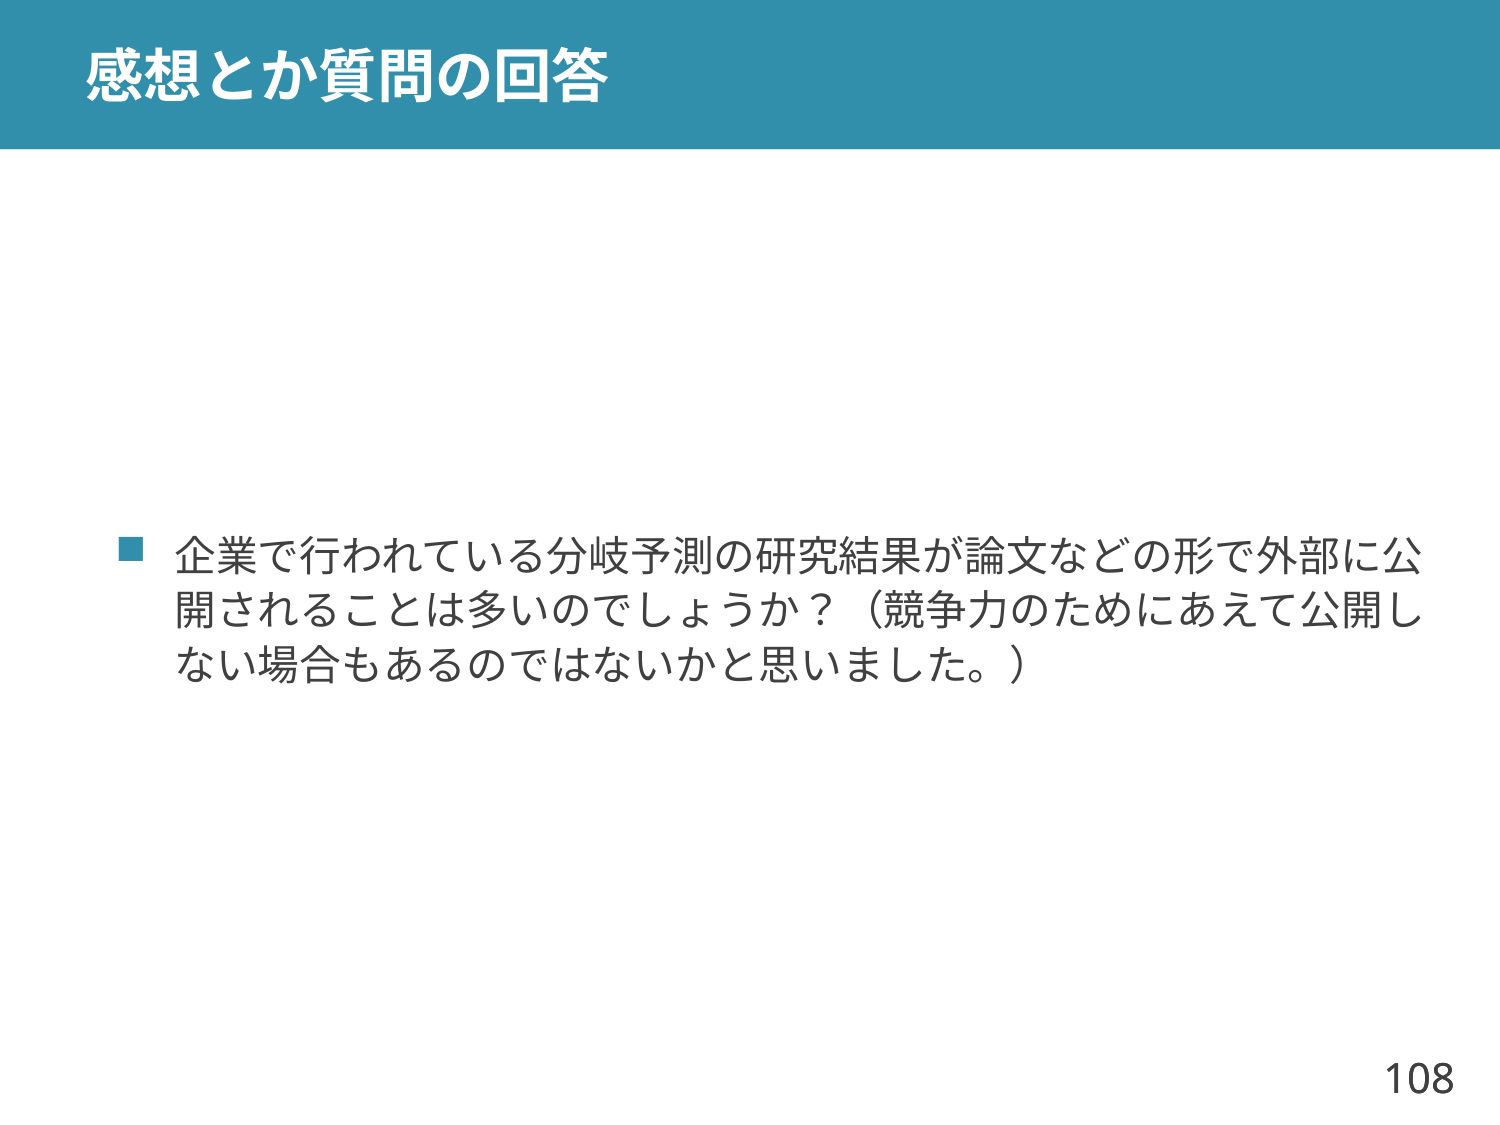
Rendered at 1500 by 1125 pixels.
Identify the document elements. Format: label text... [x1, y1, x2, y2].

list 企業で行われている分岐予測の研究結果が論文などの形で外部に公開されることは多いのでしょうか？（競争力のためにあえて公開しない場合もあるのではないかと思いました。） [100, 178, 1459, 1036]
title 感想とか質問の回答 [70, 0, 1500, 150]
